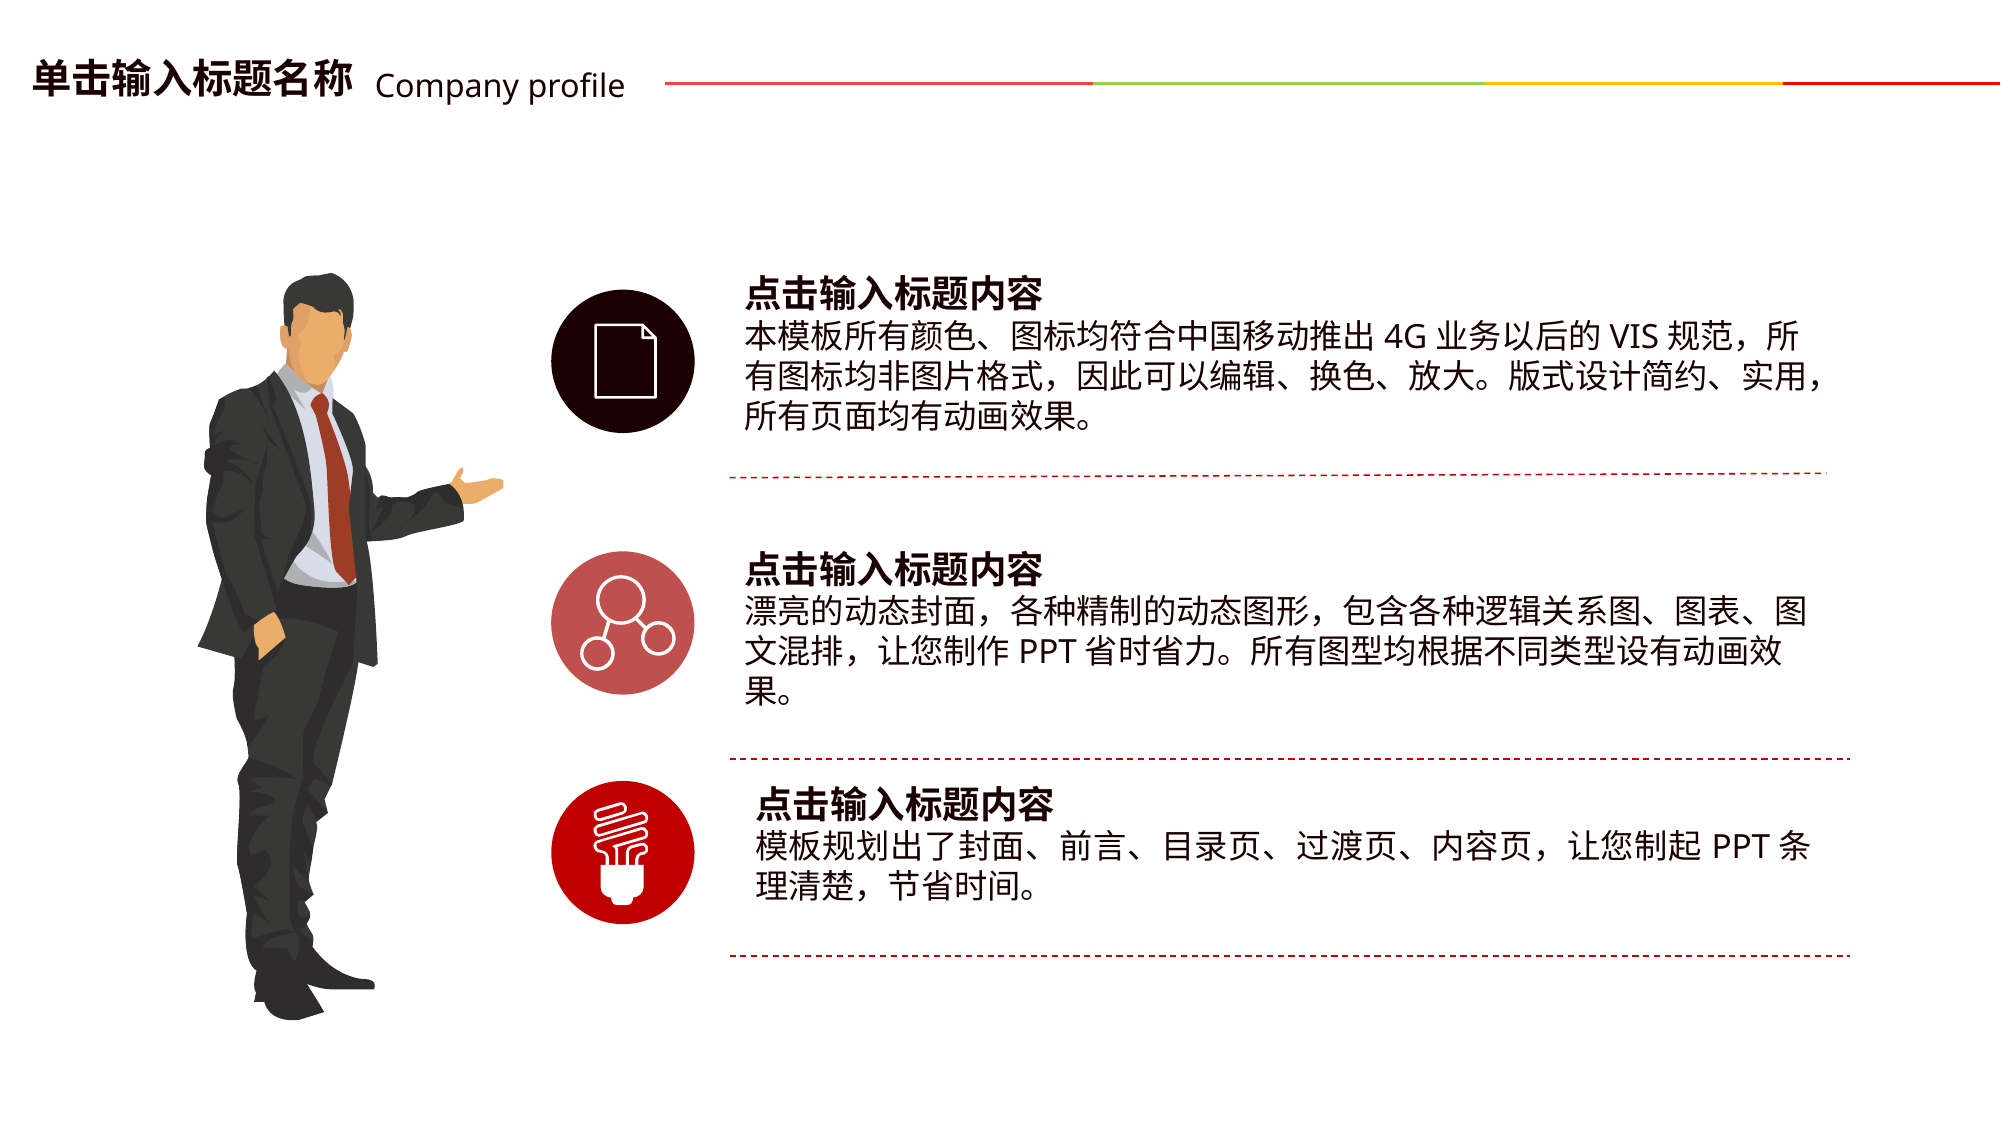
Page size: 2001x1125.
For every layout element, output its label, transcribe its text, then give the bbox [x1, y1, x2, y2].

text_box 点击输入标题内容 模板规划出了封面、前言、目录页、过渡页、内容页，让您制起PPT条理清楚，节省时间。 [740, 773, 1827, 913]
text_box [729, 473, 1827, 478]
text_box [16, 45, 2000, 113]
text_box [551, 289, 695, 434]
text_box 点击输入标题内容 漂亮的动态封面，各种精制的动态图形，包含各种逻辑关系图、图表、图文混排，让您制作PPT省时省力。所有图型均根据不同类型设有动画效果。 [729, 538, 1827, 718]
text_box 点击输入标题内容 本模板所有颜色、图标均符合中国移动推出4G业务以后的VIS规范，所有图标均非图片格式，因此可以编辑、换色、放大。版式设计简约、实用，所有页面均有动画效果。 [729, 262, 1827, 443]
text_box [551, 551, 695, 695]
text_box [551, 780, 695, 925]
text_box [197, 272, 504, 1023]
